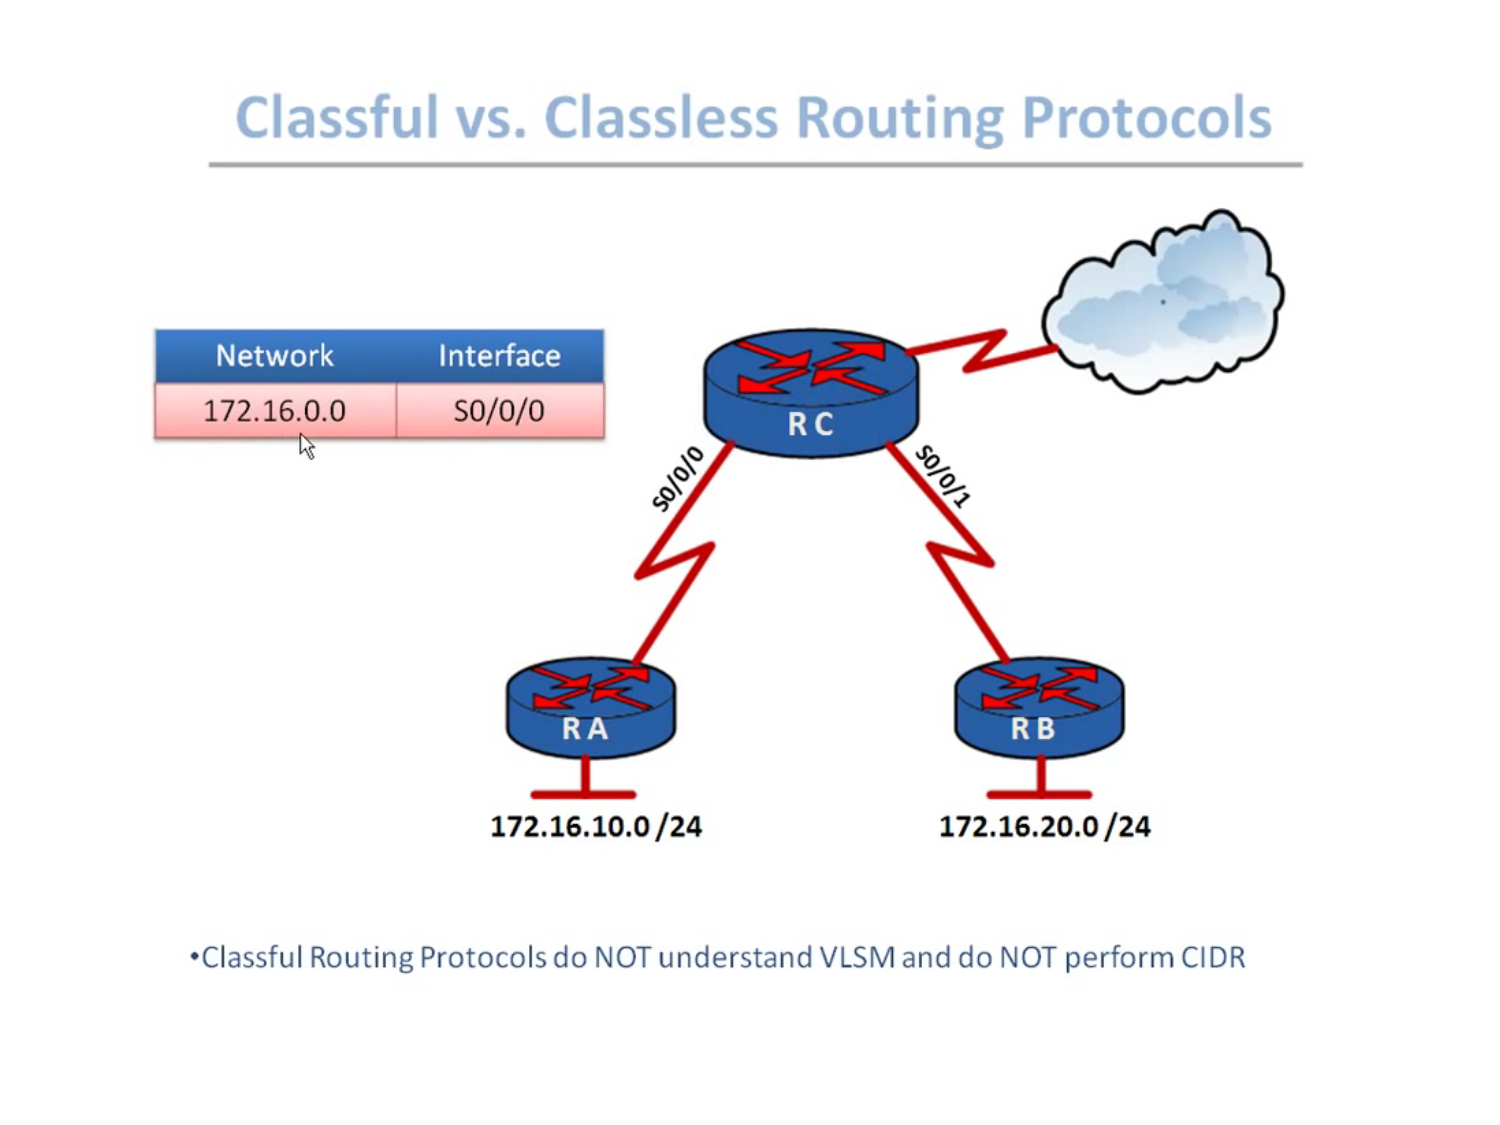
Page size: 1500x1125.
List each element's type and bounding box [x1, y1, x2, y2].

picture [100, 66, 1413, 1051]
